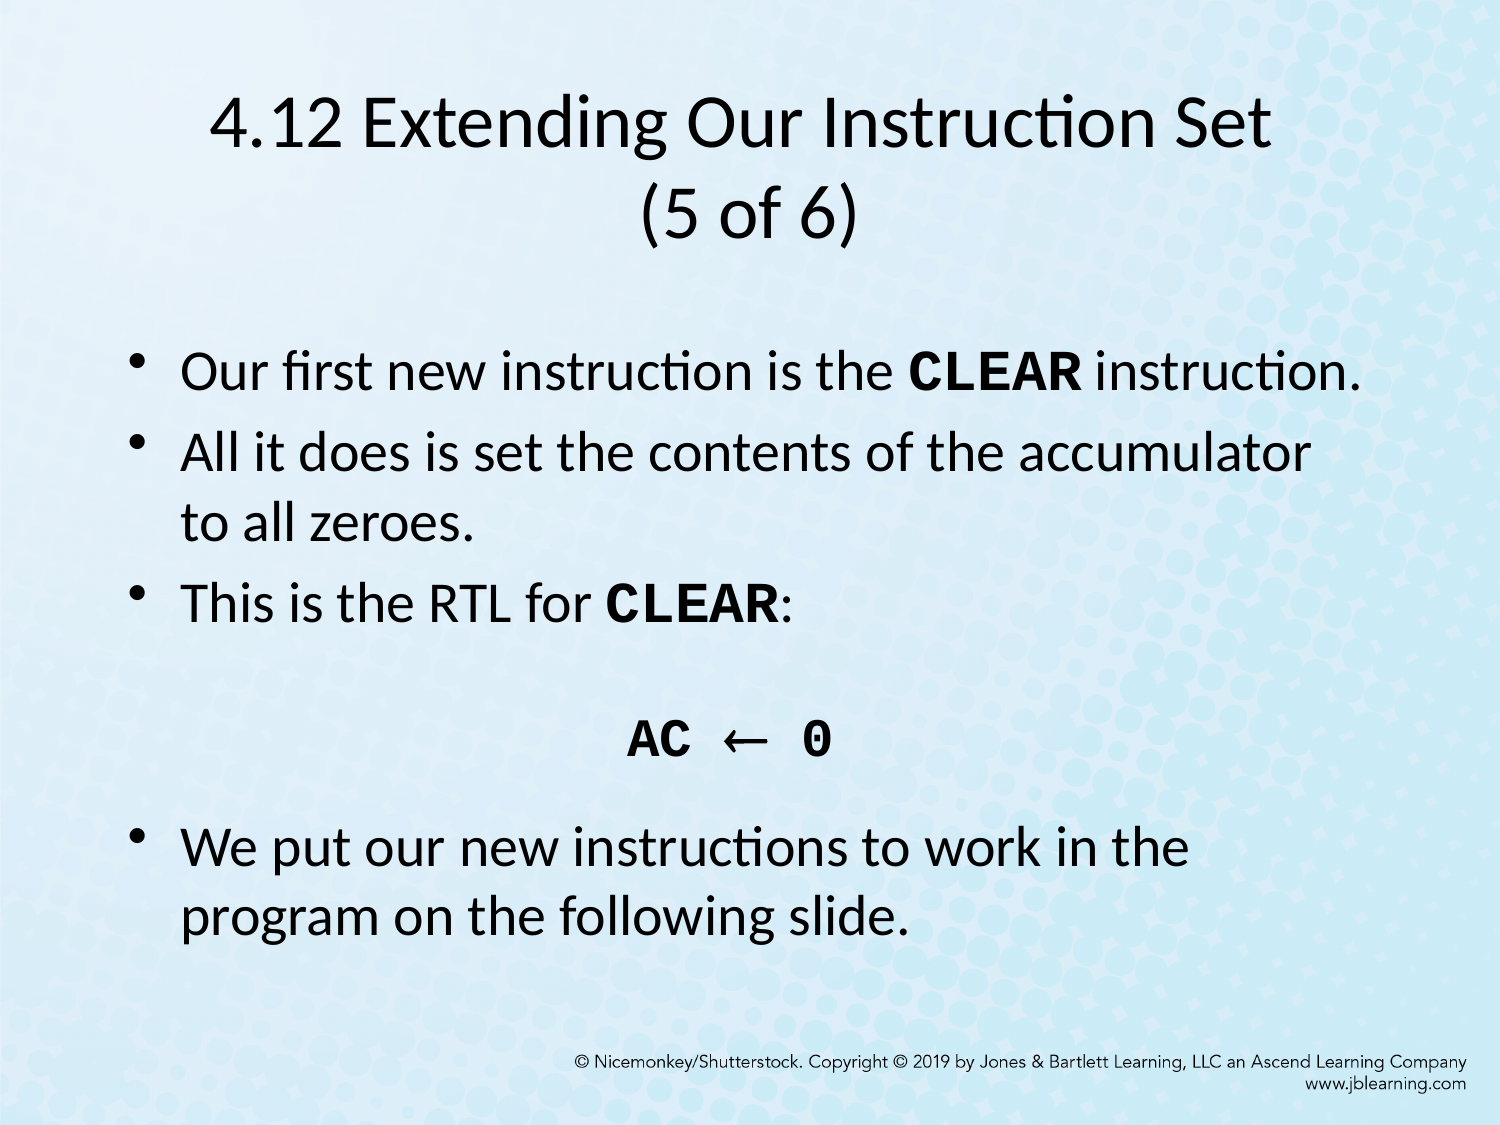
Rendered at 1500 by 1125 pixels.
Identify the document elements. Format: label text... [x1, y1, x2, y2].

text_box AC  0 [612, 687, 950, 775]
picture [0, 0, 1500, 1125]
title 4.12 Extending Our Instruction Set (5 of 6) [112, 62, 1388, 263]
list Our first new instruction is the CLEAR instruction. All it does is set the contents of the accumulator to all zeroes. This is the RTL for CLEAR: We put our new instructions to work in the program on the following slide. [112, 324, 1388, 1000]
